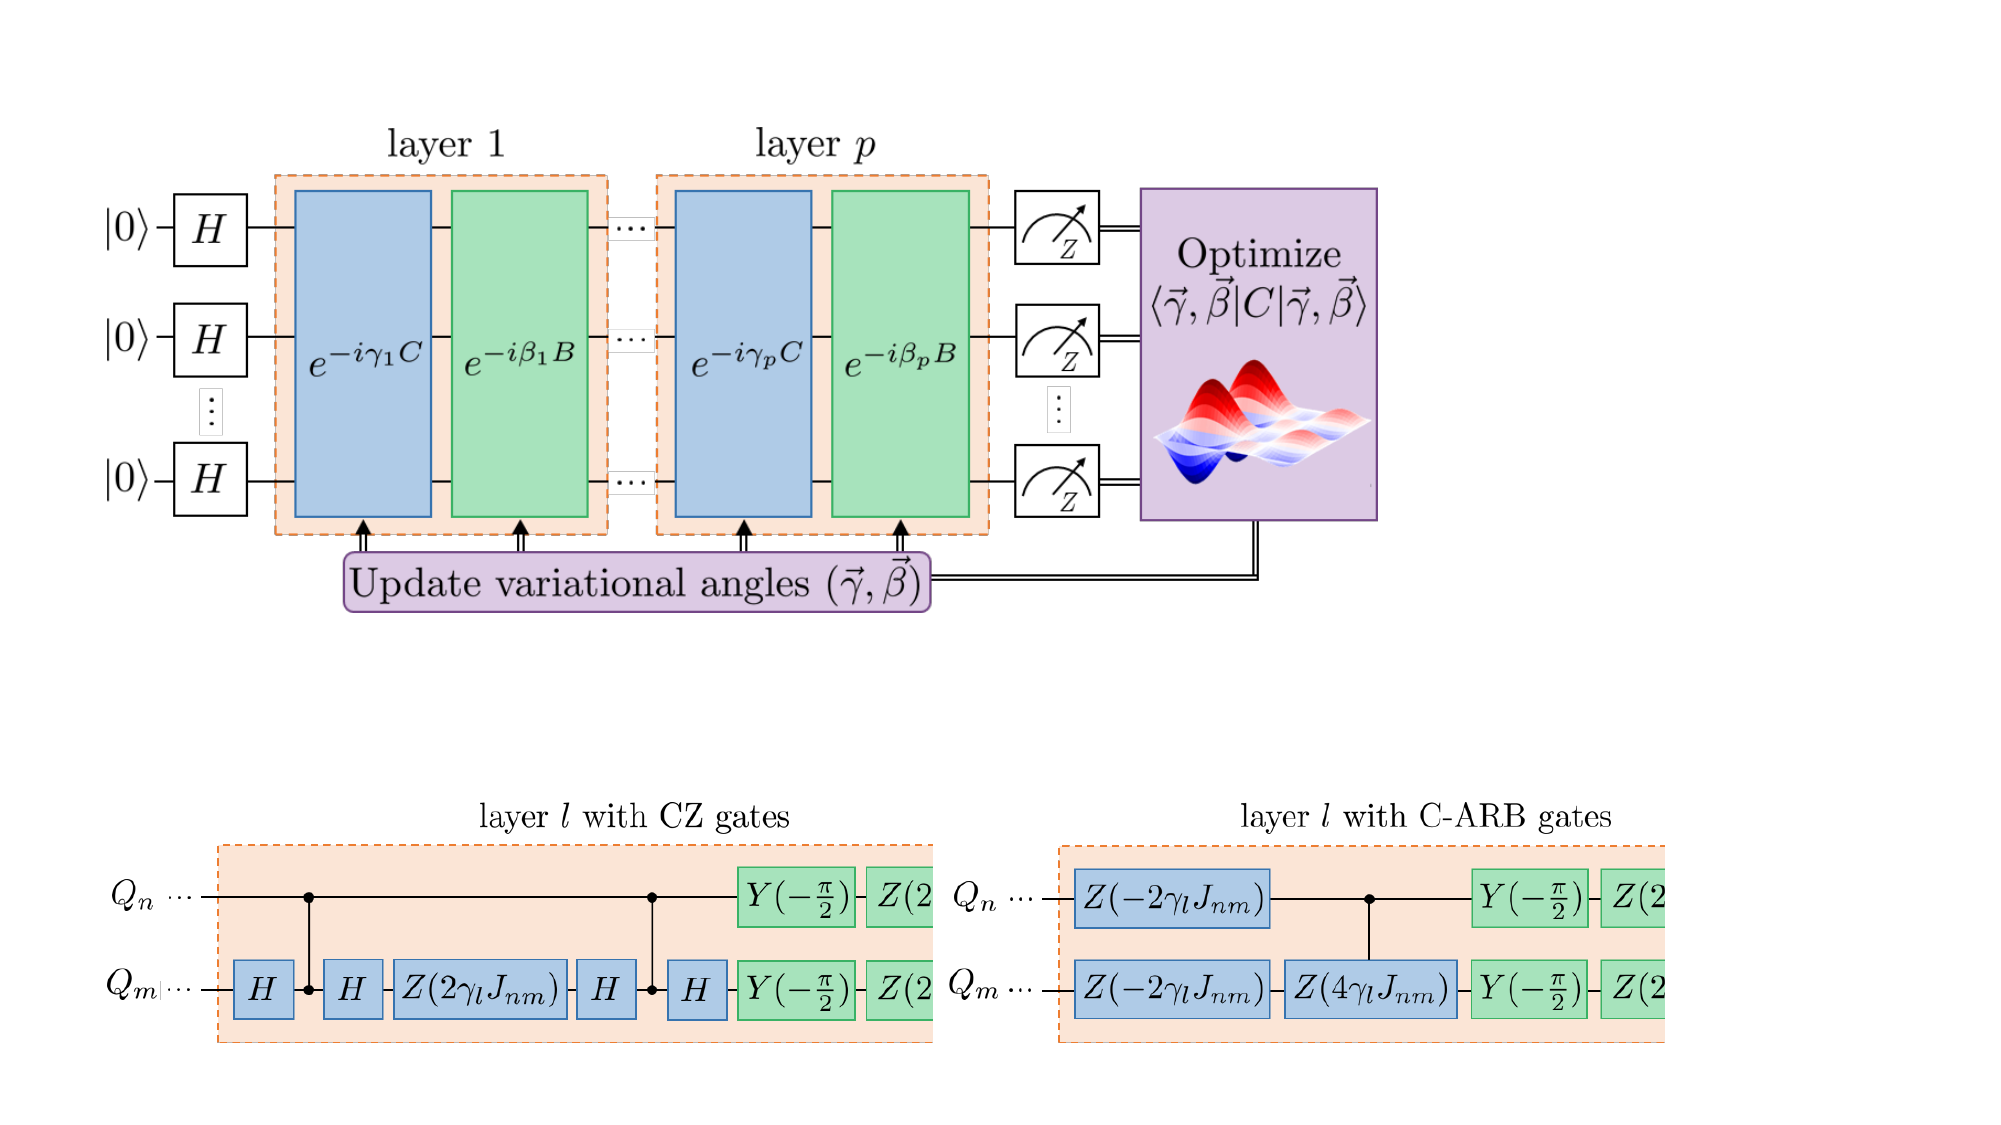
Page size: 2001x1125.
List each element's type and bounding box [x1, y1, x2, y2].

picture [107, 127, 1378, 613]
picture [949, 802, 1665, 1043]
picture [107, 802, 933, 1043]
